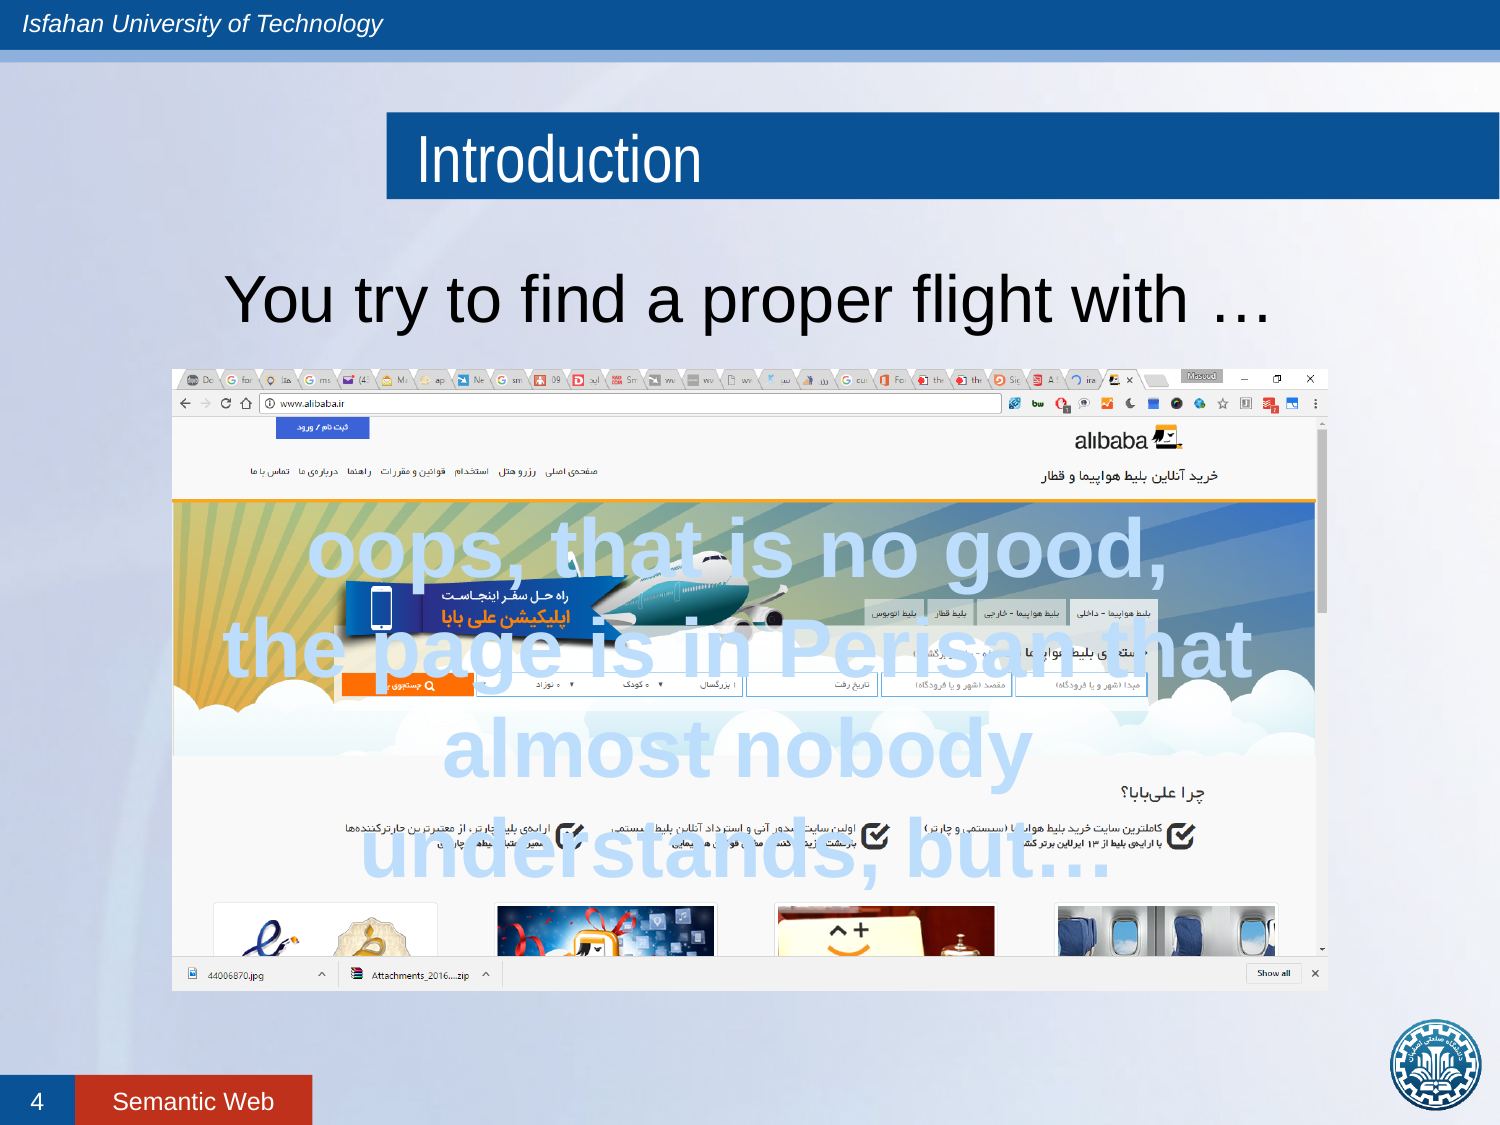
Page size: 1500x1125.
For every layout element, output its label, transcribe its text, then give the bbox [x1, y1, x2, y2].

list You try to find a proper flight with … [74, 247, 1426, 991]
footer Semantic Web [75, 1074, 313, 1125]
slide_number 4 [0, 1074, 75, 1125]
picture [0, 63, 1500, 1125]
title Introduction [386, 111, 1500, 200]
